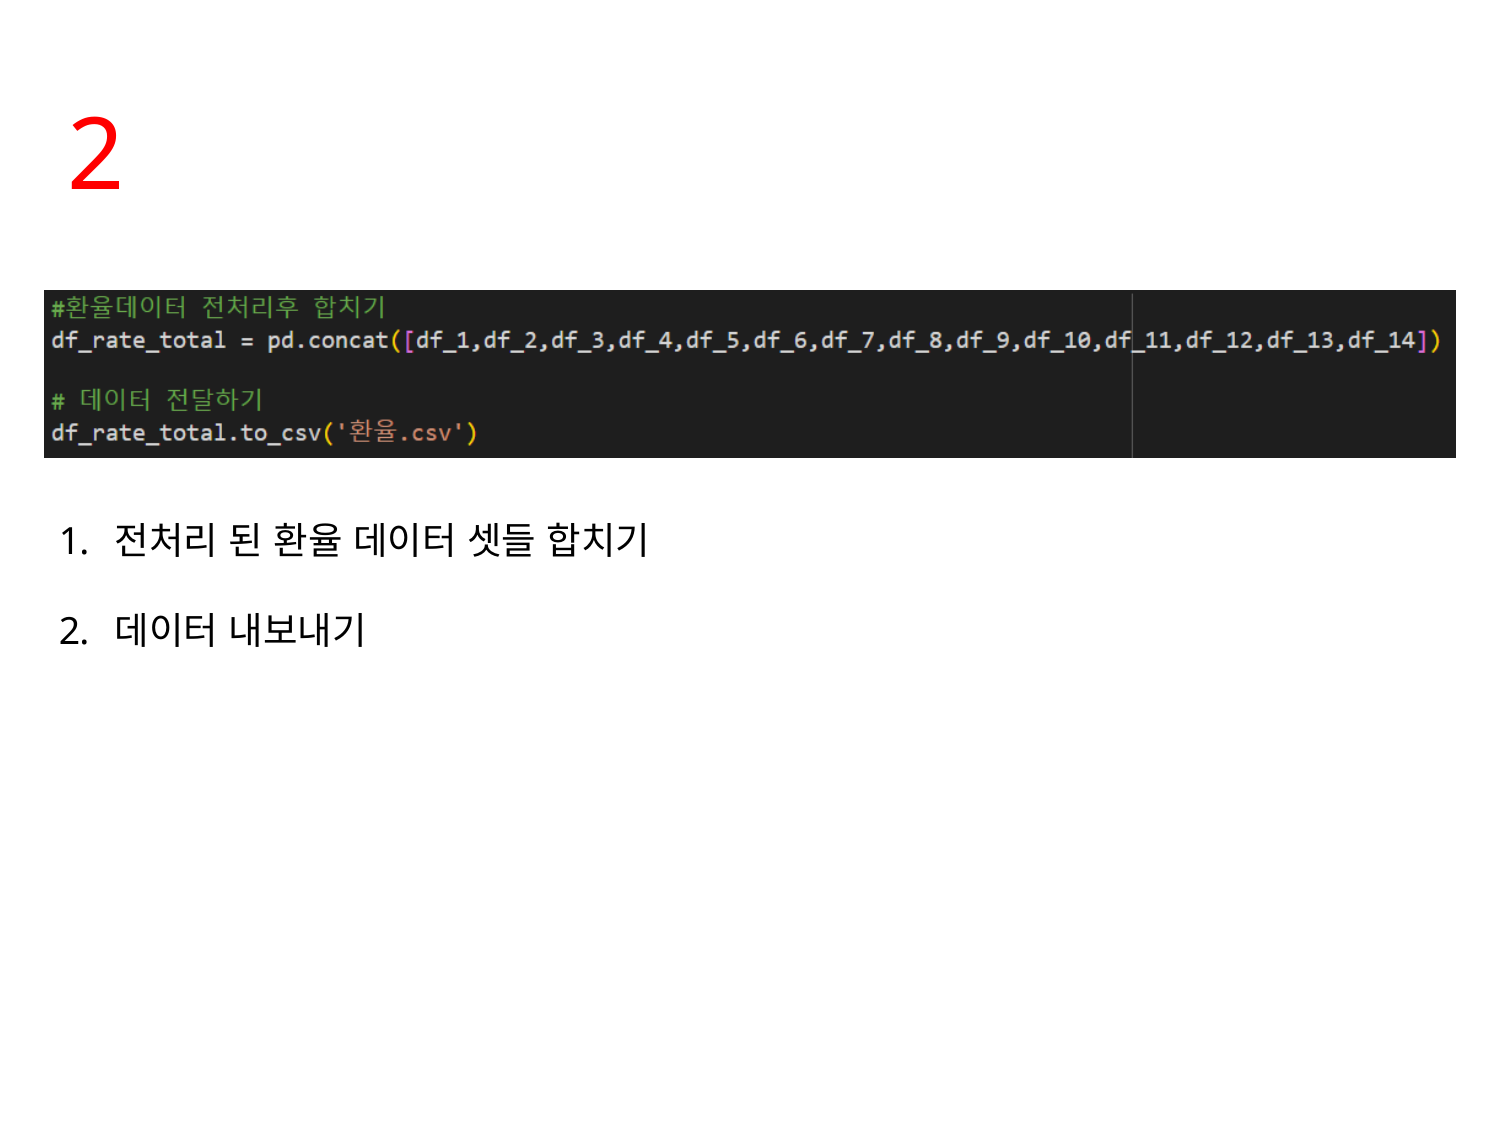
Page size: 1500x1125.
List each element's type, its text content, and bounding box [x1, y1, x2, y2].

picture [43, 290, 1457, 458]
text_box 전처리 된 환율 데이터 셋들 합치기 데이터 내보내기 [44, 509, 1456, 660]
text_box 2 [53, 82, 172, 218]
